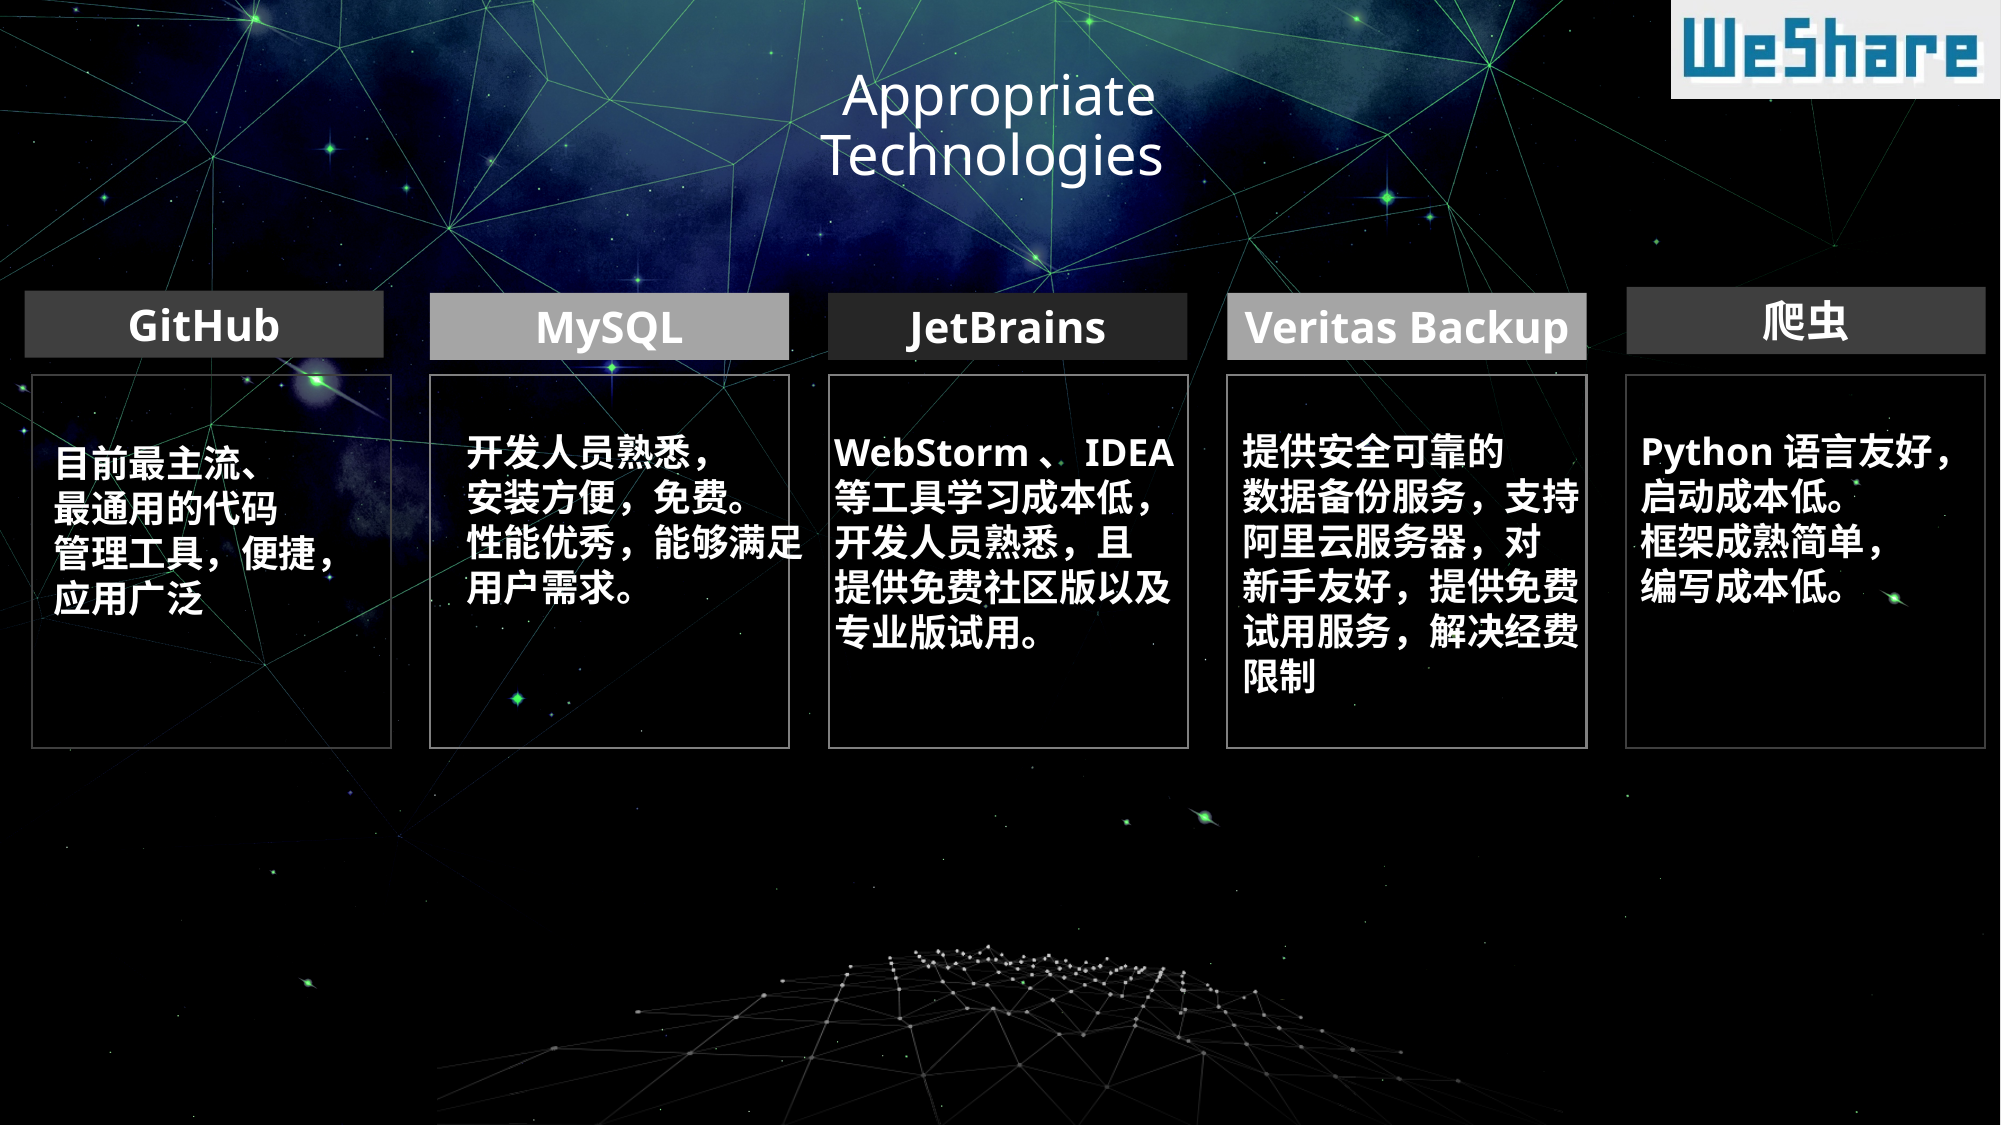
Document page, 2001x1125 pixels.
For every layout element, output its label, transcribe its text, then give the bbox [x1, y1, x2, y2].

text_box [1625, 374, 1986, 749]
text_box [24, 290, 437, 749]
picture [0, 0, 2001, 1125]
text_box Python语言友好， 启动成本低。 框架成熟简单， 编写成本低。 [1625, 420, 1917, 622]
text_box 爬虫 [1626, 286, 1987, 355]
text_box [1563, 290, 1587, 749]
